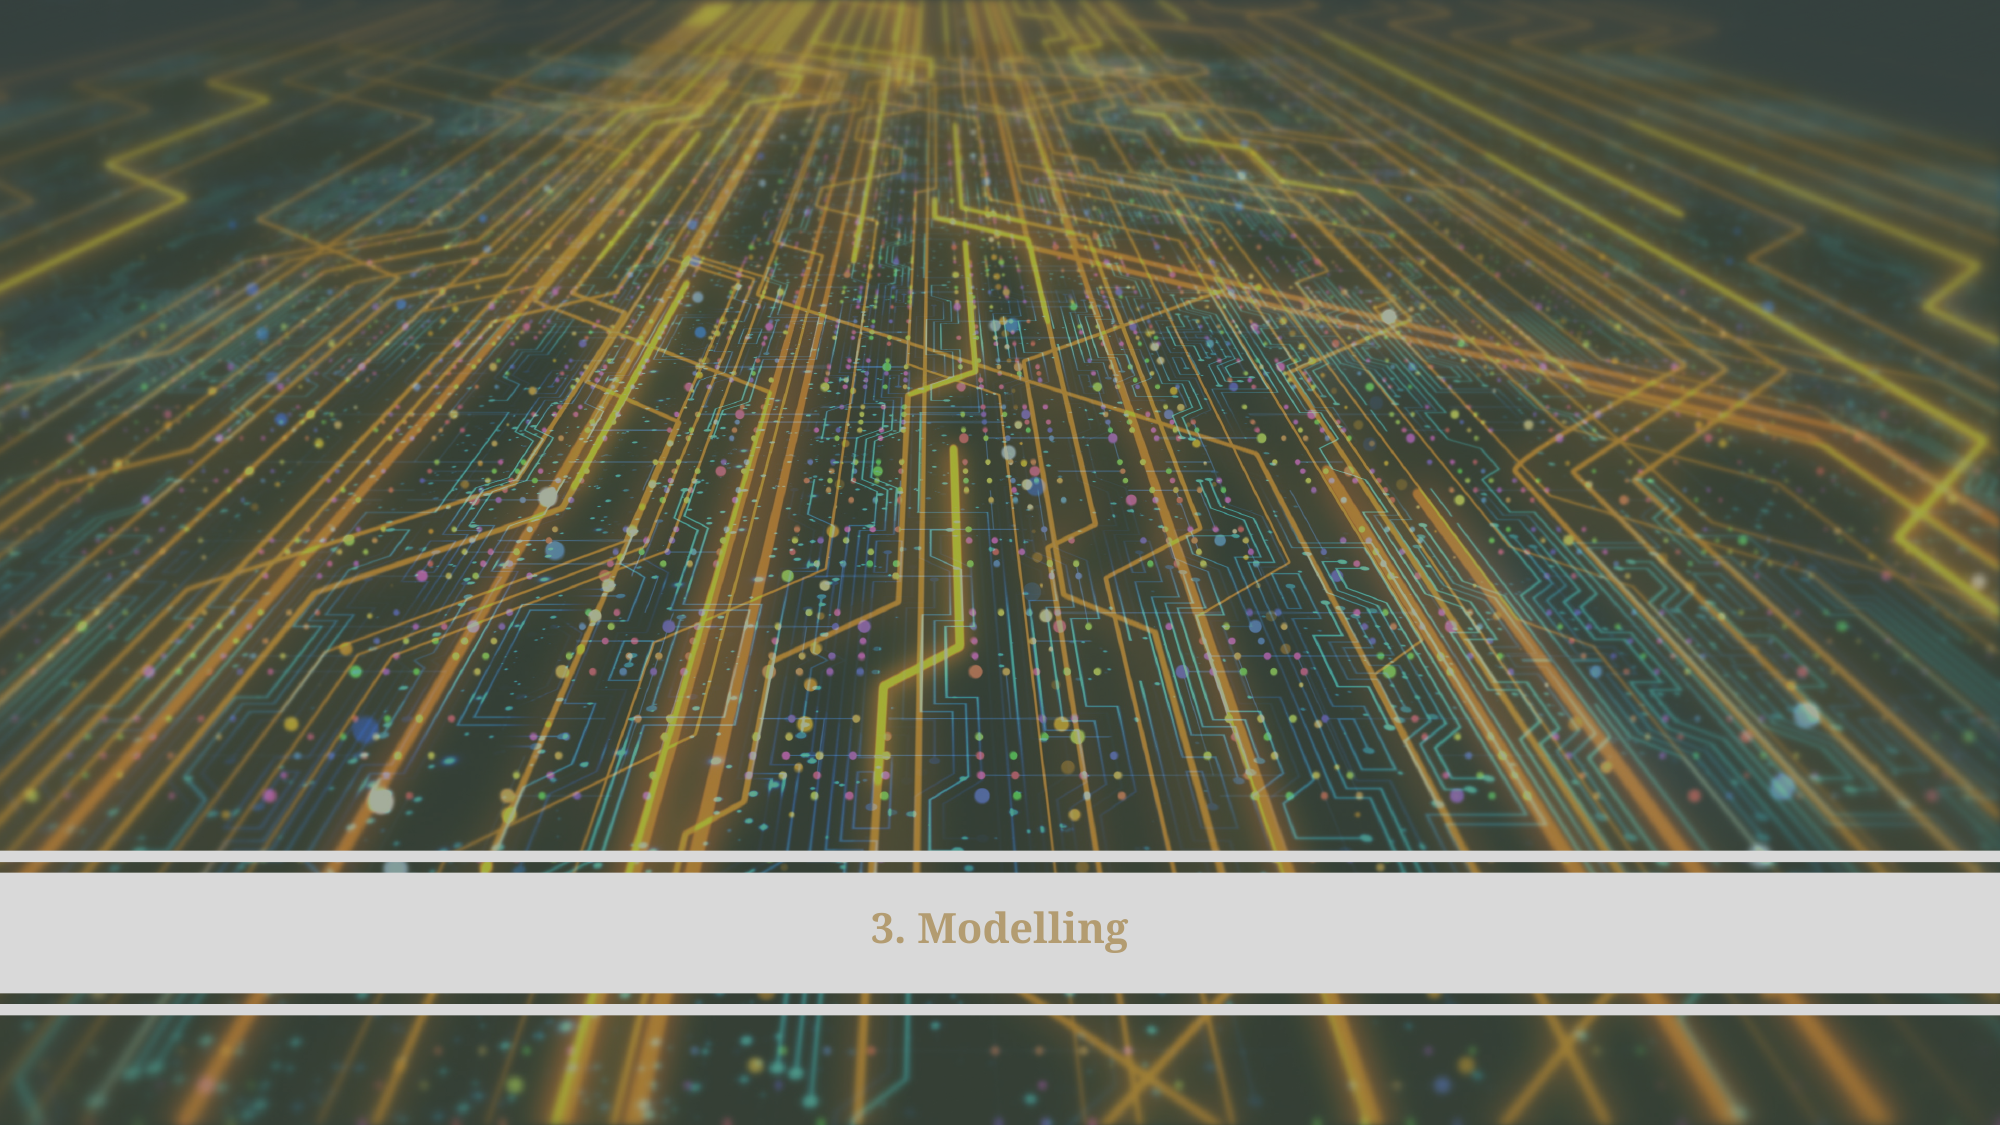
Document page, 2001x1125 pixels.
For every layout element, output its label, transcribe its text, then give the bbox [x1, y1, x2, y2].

title 3. Modelling [0, 872, 2000, 987]
